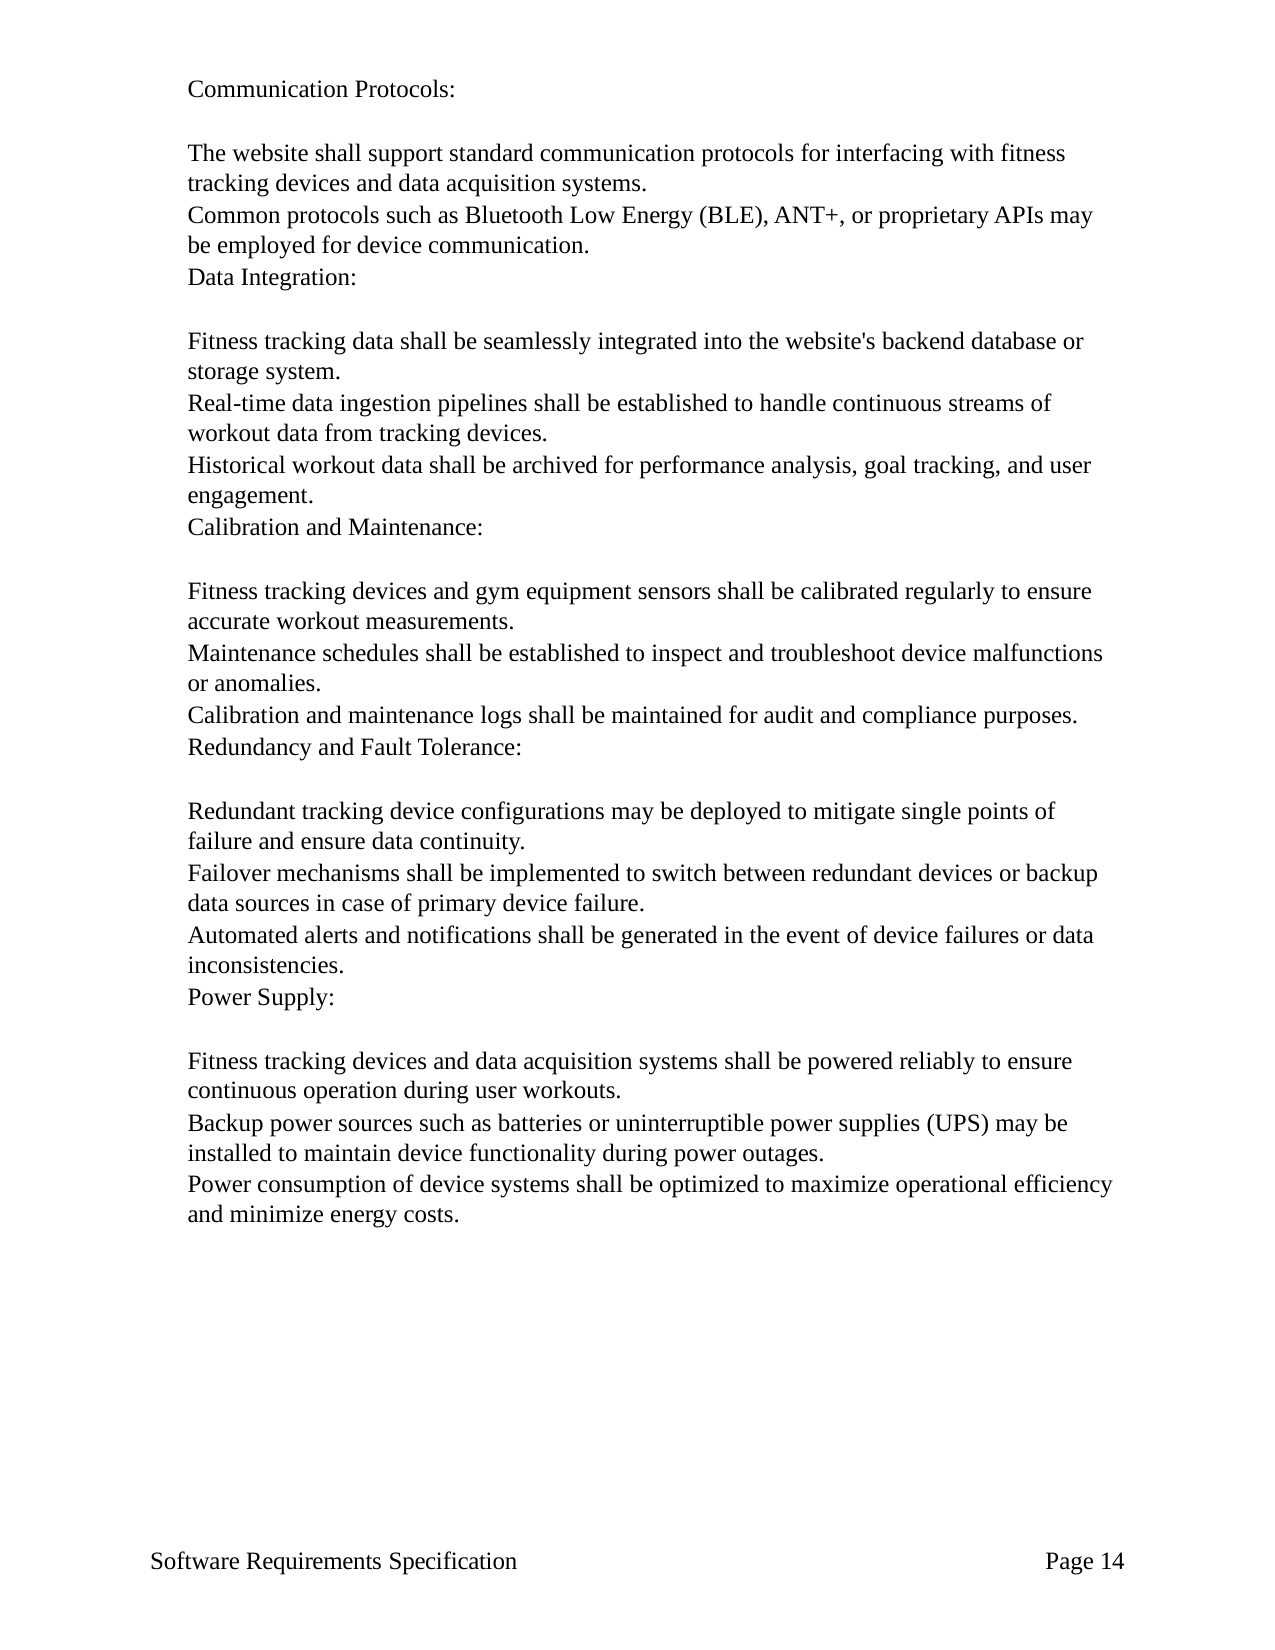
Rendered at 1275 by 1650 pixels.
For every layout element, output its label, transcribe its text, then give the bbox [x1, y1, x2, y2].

slide_number Page 14 [1043, 1545, 1134, 1650]
text_box Communication Protocols: The website shall support standard communication protocols for interfacing with fitness tracking devices and data acquisition systems. Common protocols such as Bluetooth Low Energy (BLE), ANT+, or proprietary APIs may be employed for device communication. Data Integration: Fitness tracking data shall be seamlessly integrated into the website's backend database or storage system. Real-time data ingestion pipelines shall be established to handle continuous streams of workout data from tracking devices. Historical workout data shall be archived for performance analysis, goal tracking, and user engagement. Calibration and Maintenance: Fitness tracking devices and gym equipment sensors shall be calibrated regularly to ensure accurate workout measurements. Maintenance schedules shall be established to inspect and troubleshoot device malfunctions or anomalies. Calibration and maintenance logs shall be maintained for audit and compliance purposes. Redundancy and Fault Tolerance: Redundant tracking device configurations may be deployed to mitigate single points of failure and ensure data continuity. Failover mechanisms shall be implemented to switch between redundant devices or backup data sources in case of primary device failure. Automated alerts and notifications shall be generated in the event of device failures or data inconsistencies. Power Supply: Fitness tracking devices and data acquisition systems shall be powered reliably to ensure continuous operation during user workouts. Backup power sources such as batteries or uninterruptible power supplies (UPS) may be installed to maintain device functionality during power outages. Power consumption of device systems shall be optimized to maximize operational efficiency and minimize energy costs. [147, 70, 1119, 1228]
footer Software Requirements Specification [147, 1545, 526, 1650]
